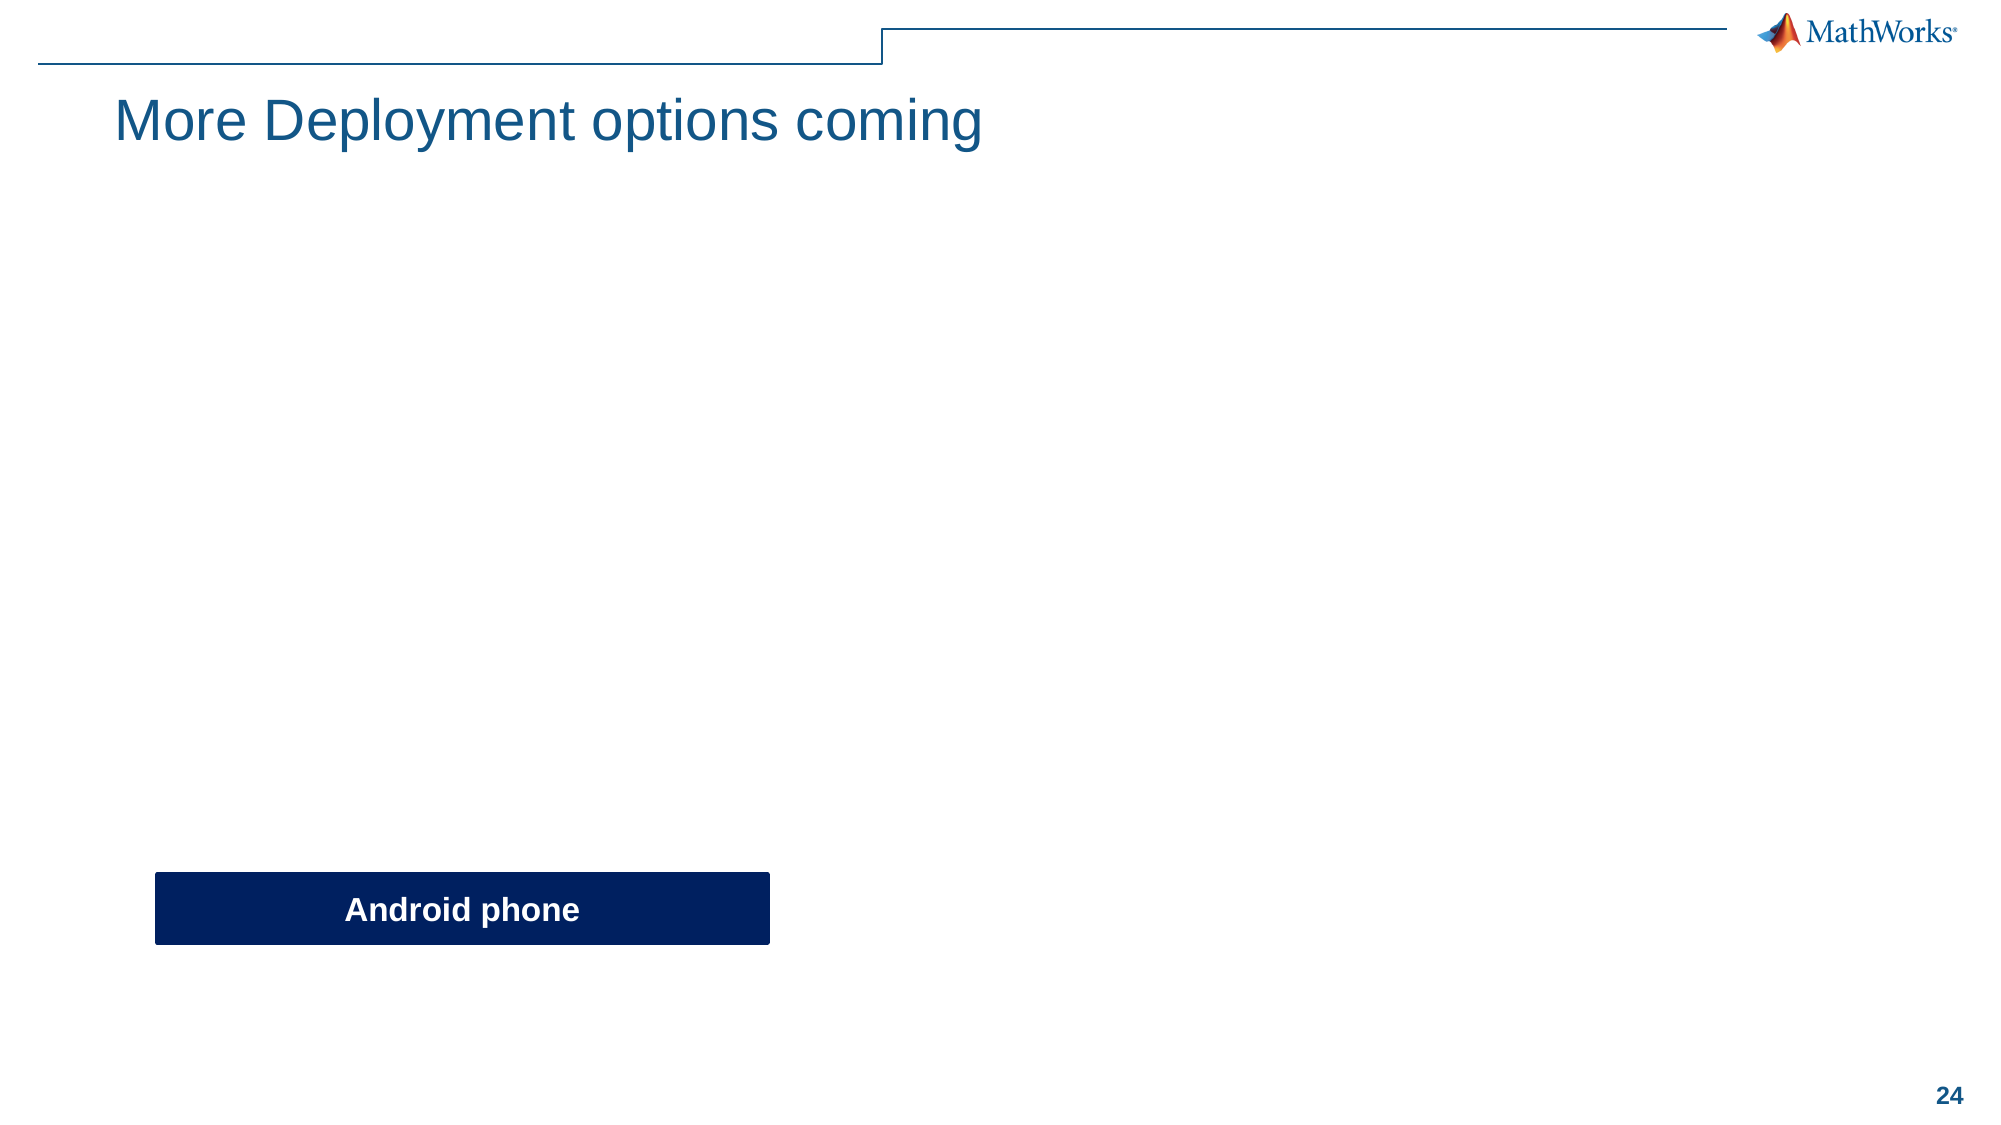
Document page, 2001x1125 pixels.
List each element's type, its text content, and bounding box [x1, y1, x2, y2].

text_box More Deployment options coming [99, 74, 1867, 238]
text_box Android phone [155, 872, 770, 945]
picture [1751, 3, 1970, 63]
